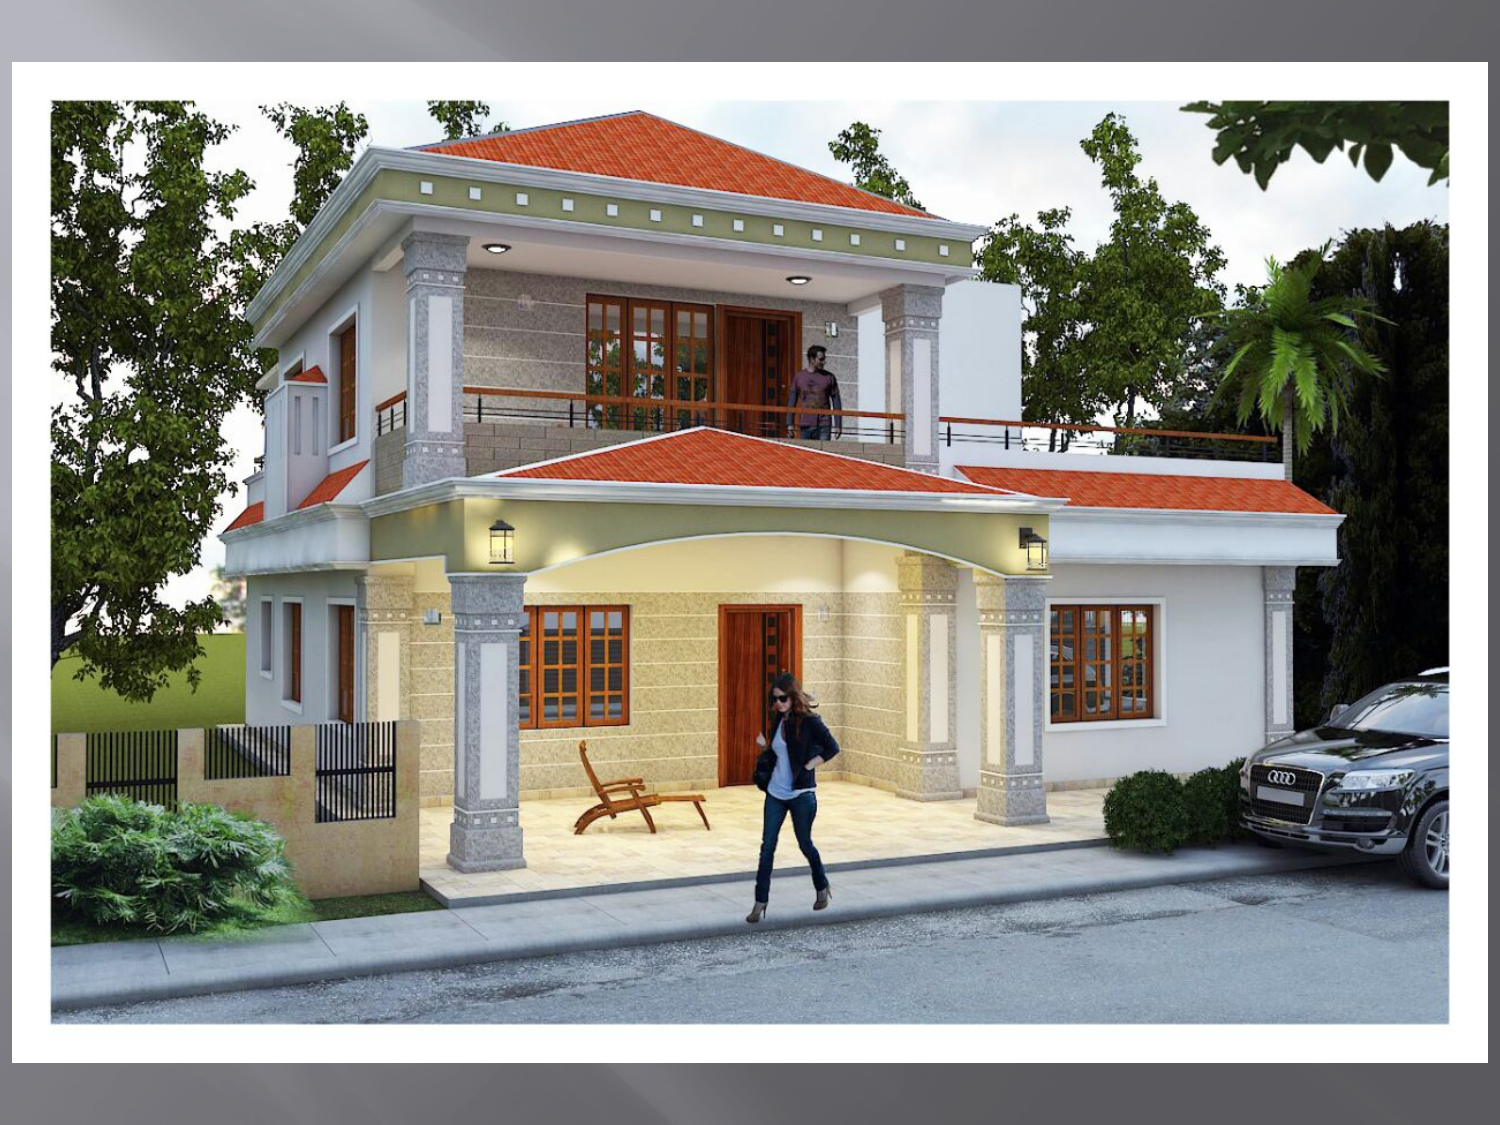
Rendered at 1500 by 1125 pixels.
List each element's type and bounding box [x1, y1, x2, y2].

picture [12, 61, 1488, 1063]
